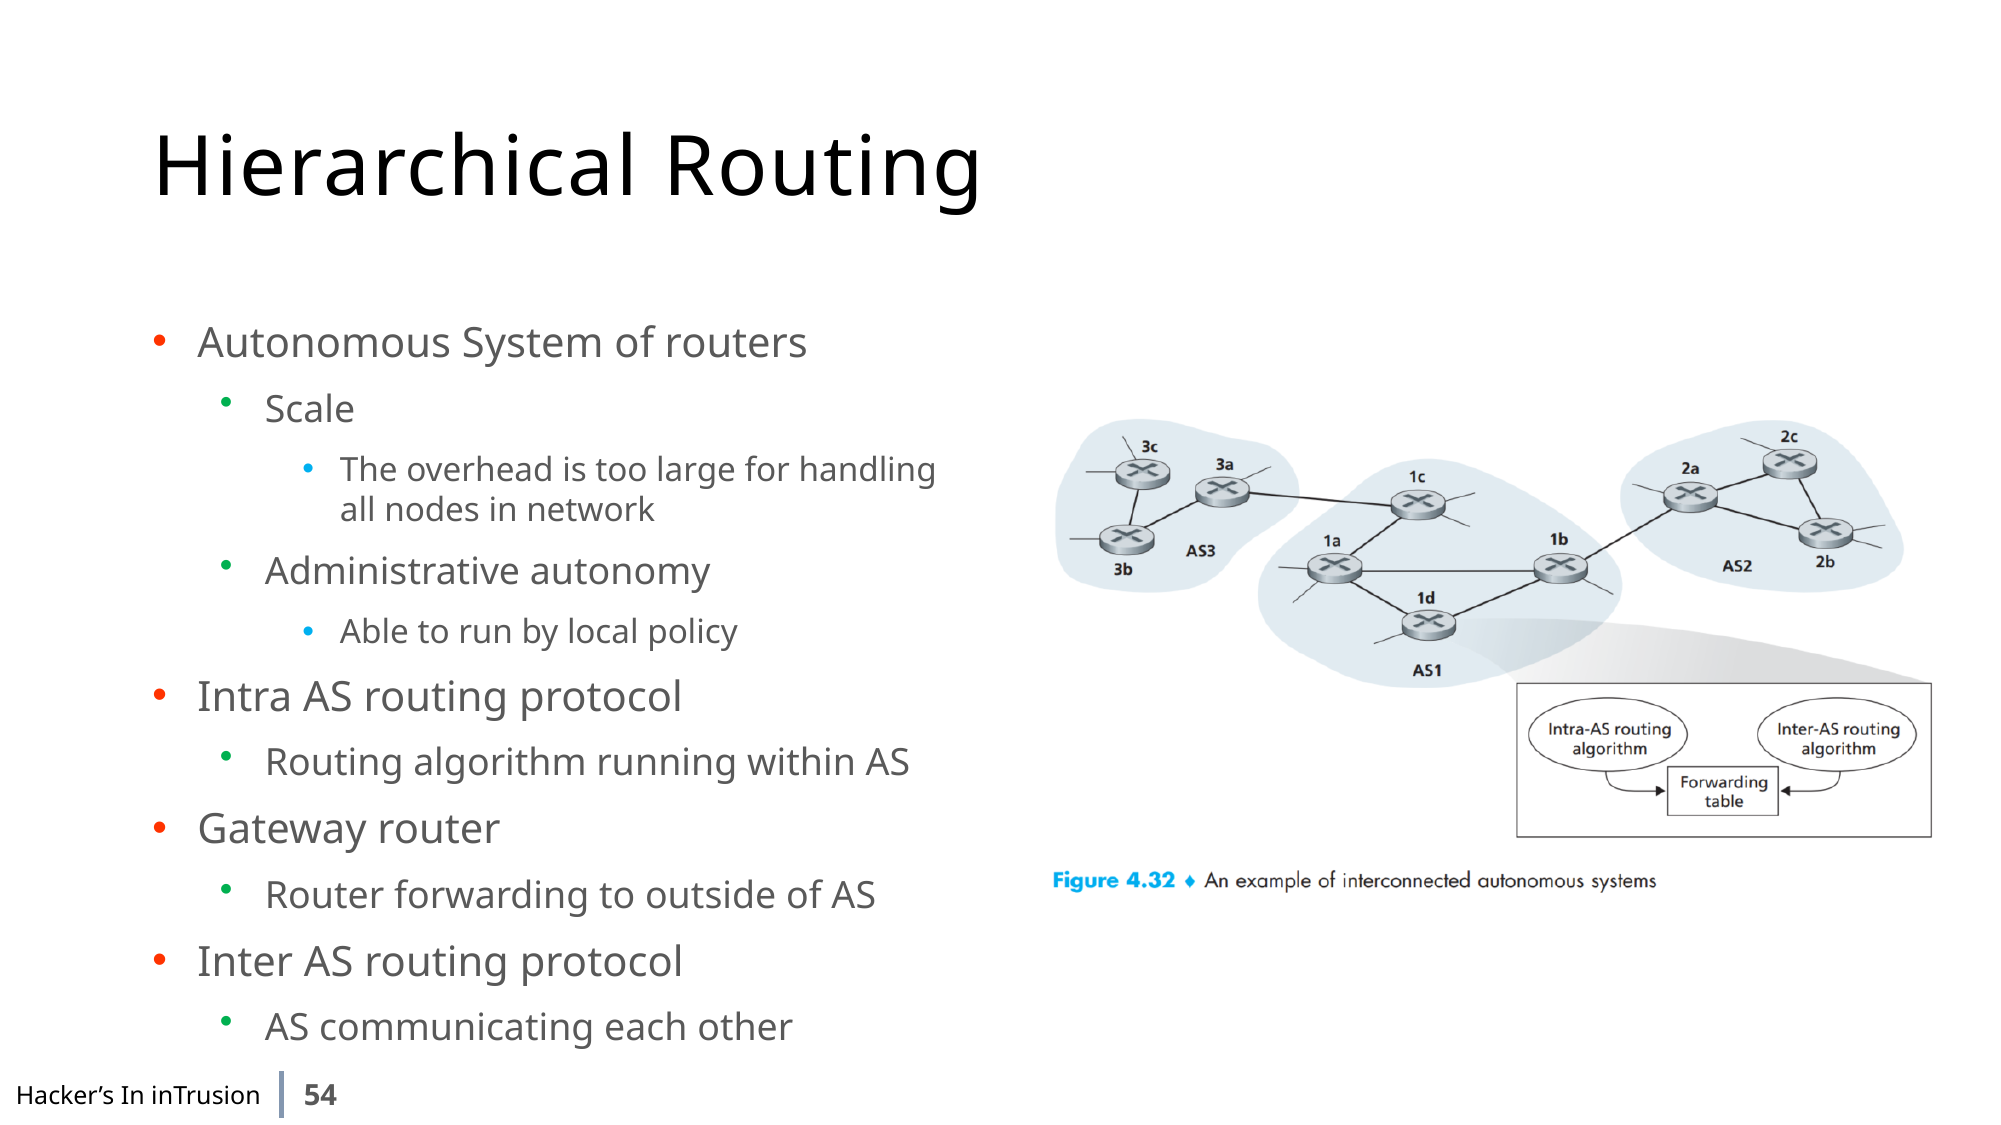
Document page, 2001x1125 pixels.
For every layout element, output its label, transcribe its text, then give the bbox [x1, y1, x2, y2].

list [1012, 386, 1953, 926]
title Hierarchical Routing [137, 59, 1863, 278]
list Autonomous System of routers Scale The overhead is too large for handling all nodes in network Administrative autonomy Able to run by local policy Intra AS routing protocol Routing algorithm running within AS Gateway router Router forwarding to outside of AS Inter AS routing protocol AS communicating each other [137, 299, 988, 1065]
